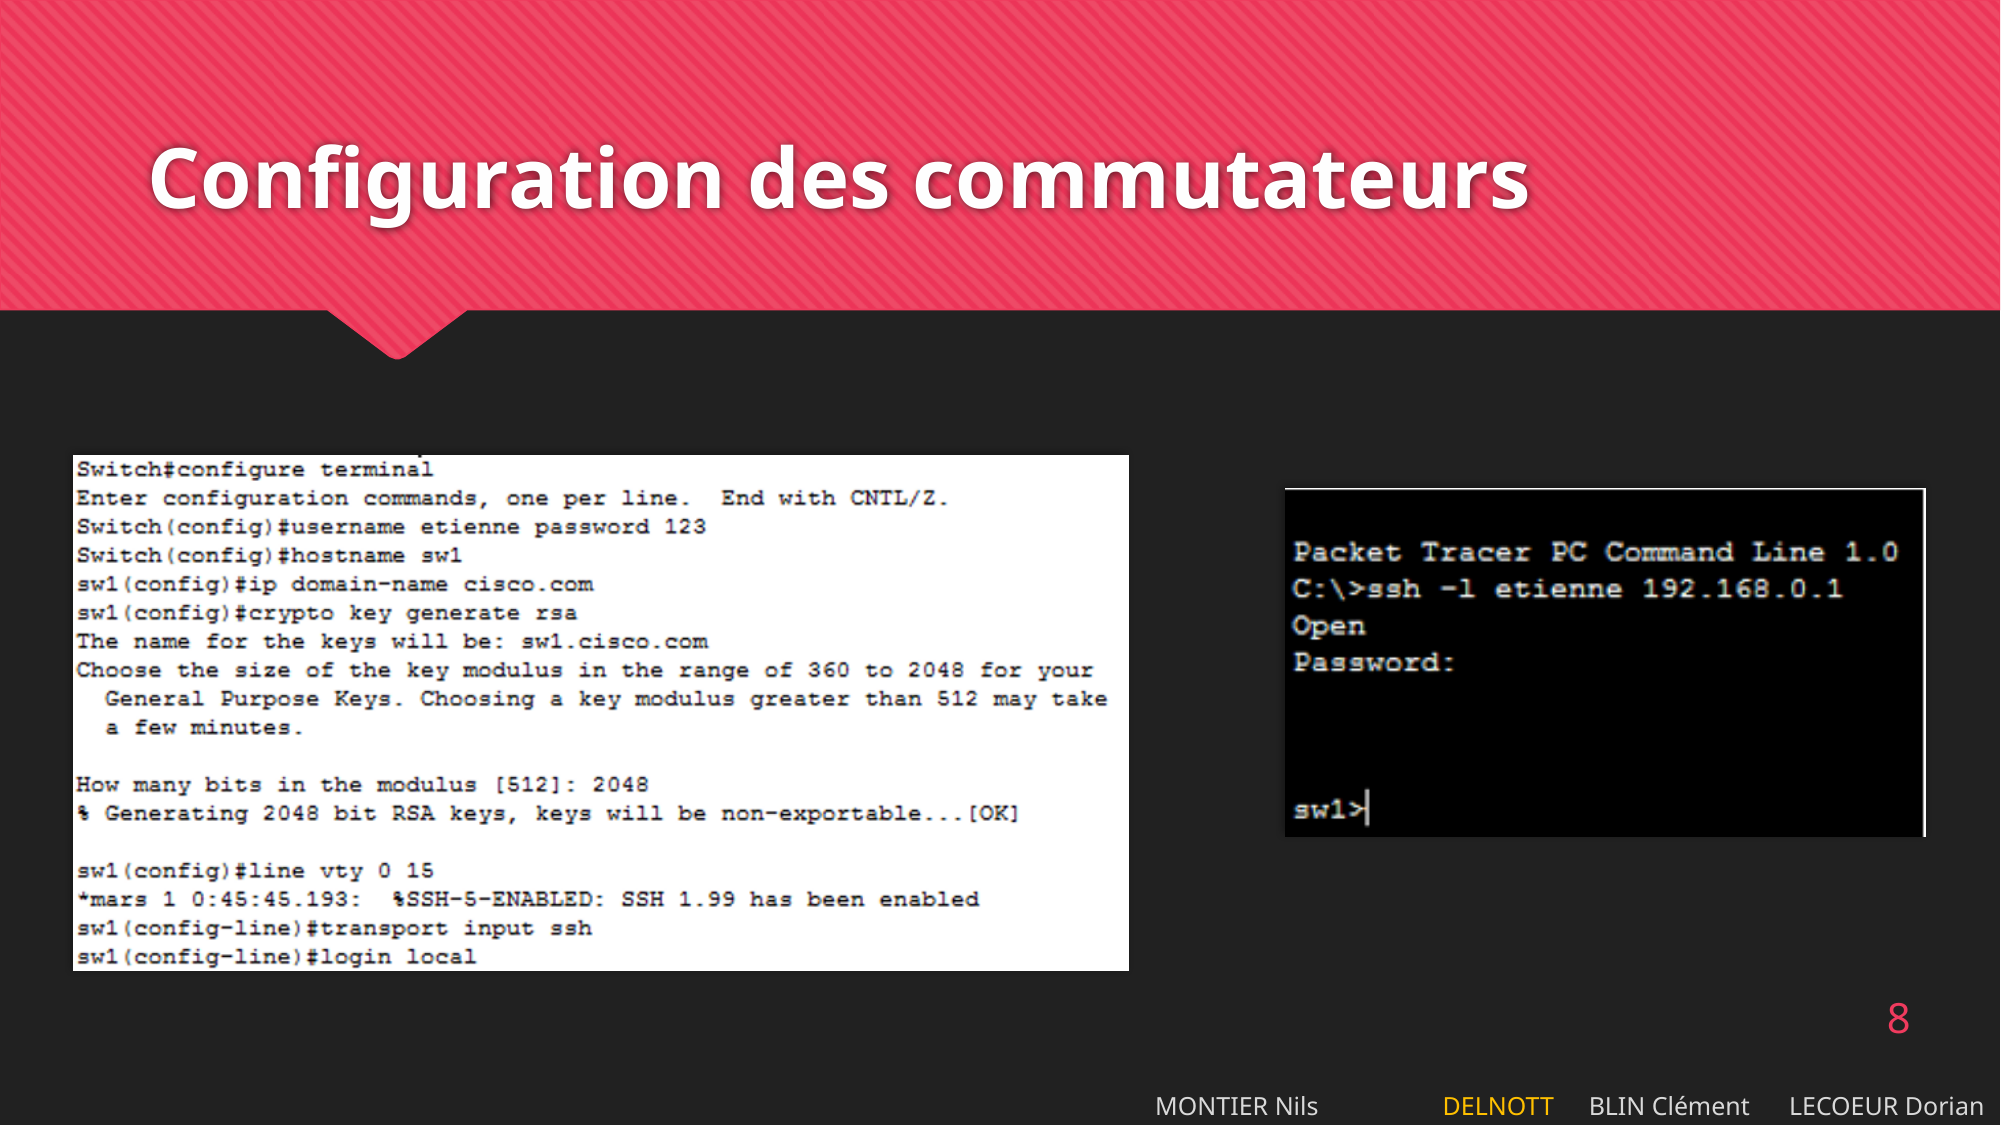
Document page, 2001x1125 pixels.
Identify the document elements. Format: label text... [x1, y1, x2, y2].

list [73, 455, 1129, 971]
table_header DELNOTT Etienne [1334, 1081, 1569, 1125]
table_header MONTIER Nils [1128, 1081, 1334, 1125]
title Configuration des commutateurs [132, 73, 1868, 233]
table_header LECOEUR Dorian [1765, 1081, 2000, 1125]
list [1284, 488, 1927, 837]
table_header BLIN Clément [1569, 1081, 1765, 1125]
slide_number 8 [1751, 970, 1926, 1051]
